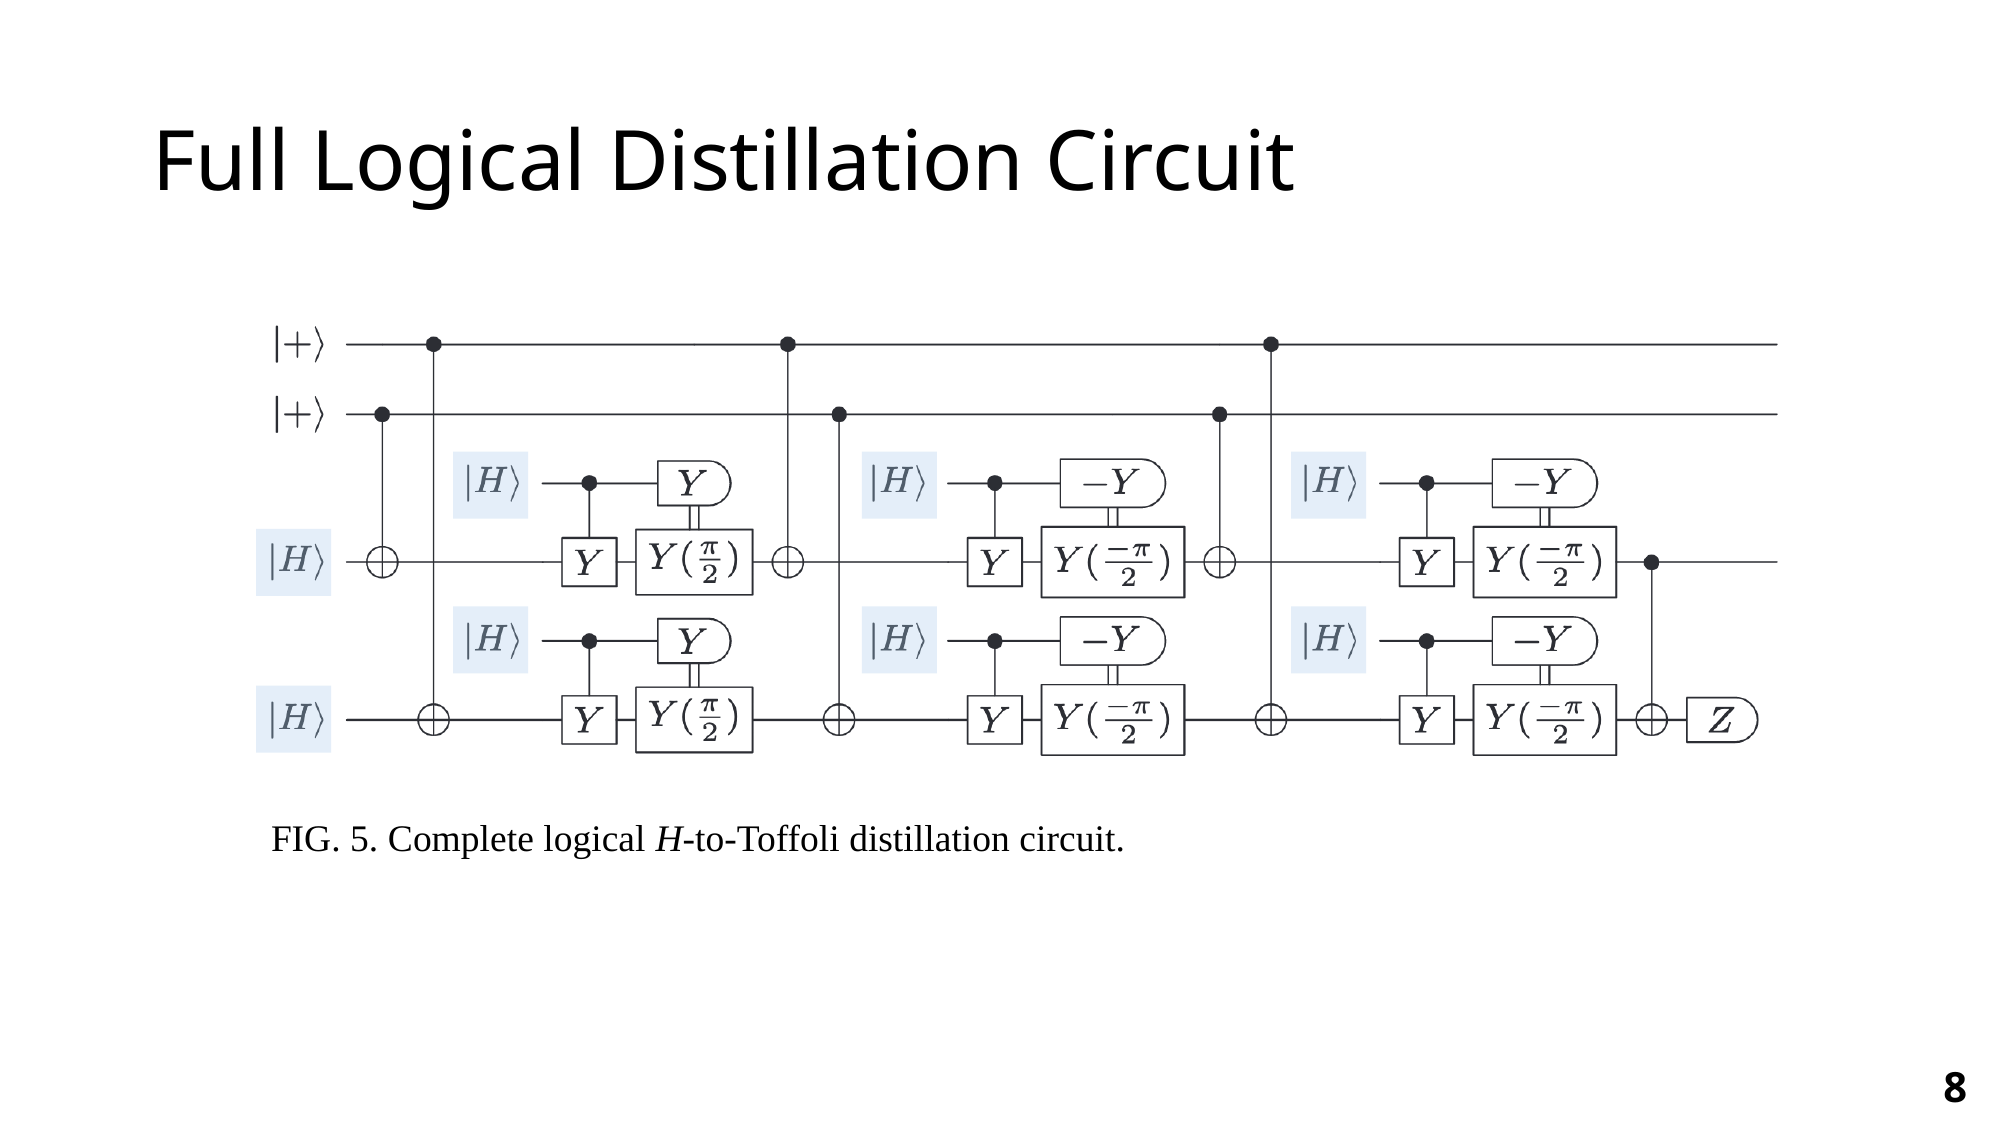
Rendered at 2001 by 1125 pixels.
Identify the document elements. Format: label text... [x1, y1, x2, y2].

title Full Logical Distillation Circuit [137, 59, 1863, 278]
text_box 8 [1928, 1053, 1982, 1118]
picture [241, 299, 1806, 774]
text_box FIG. 5. Complete logical H-to-Toffoli distillation circuit. [256, 806, 1714, 866]
